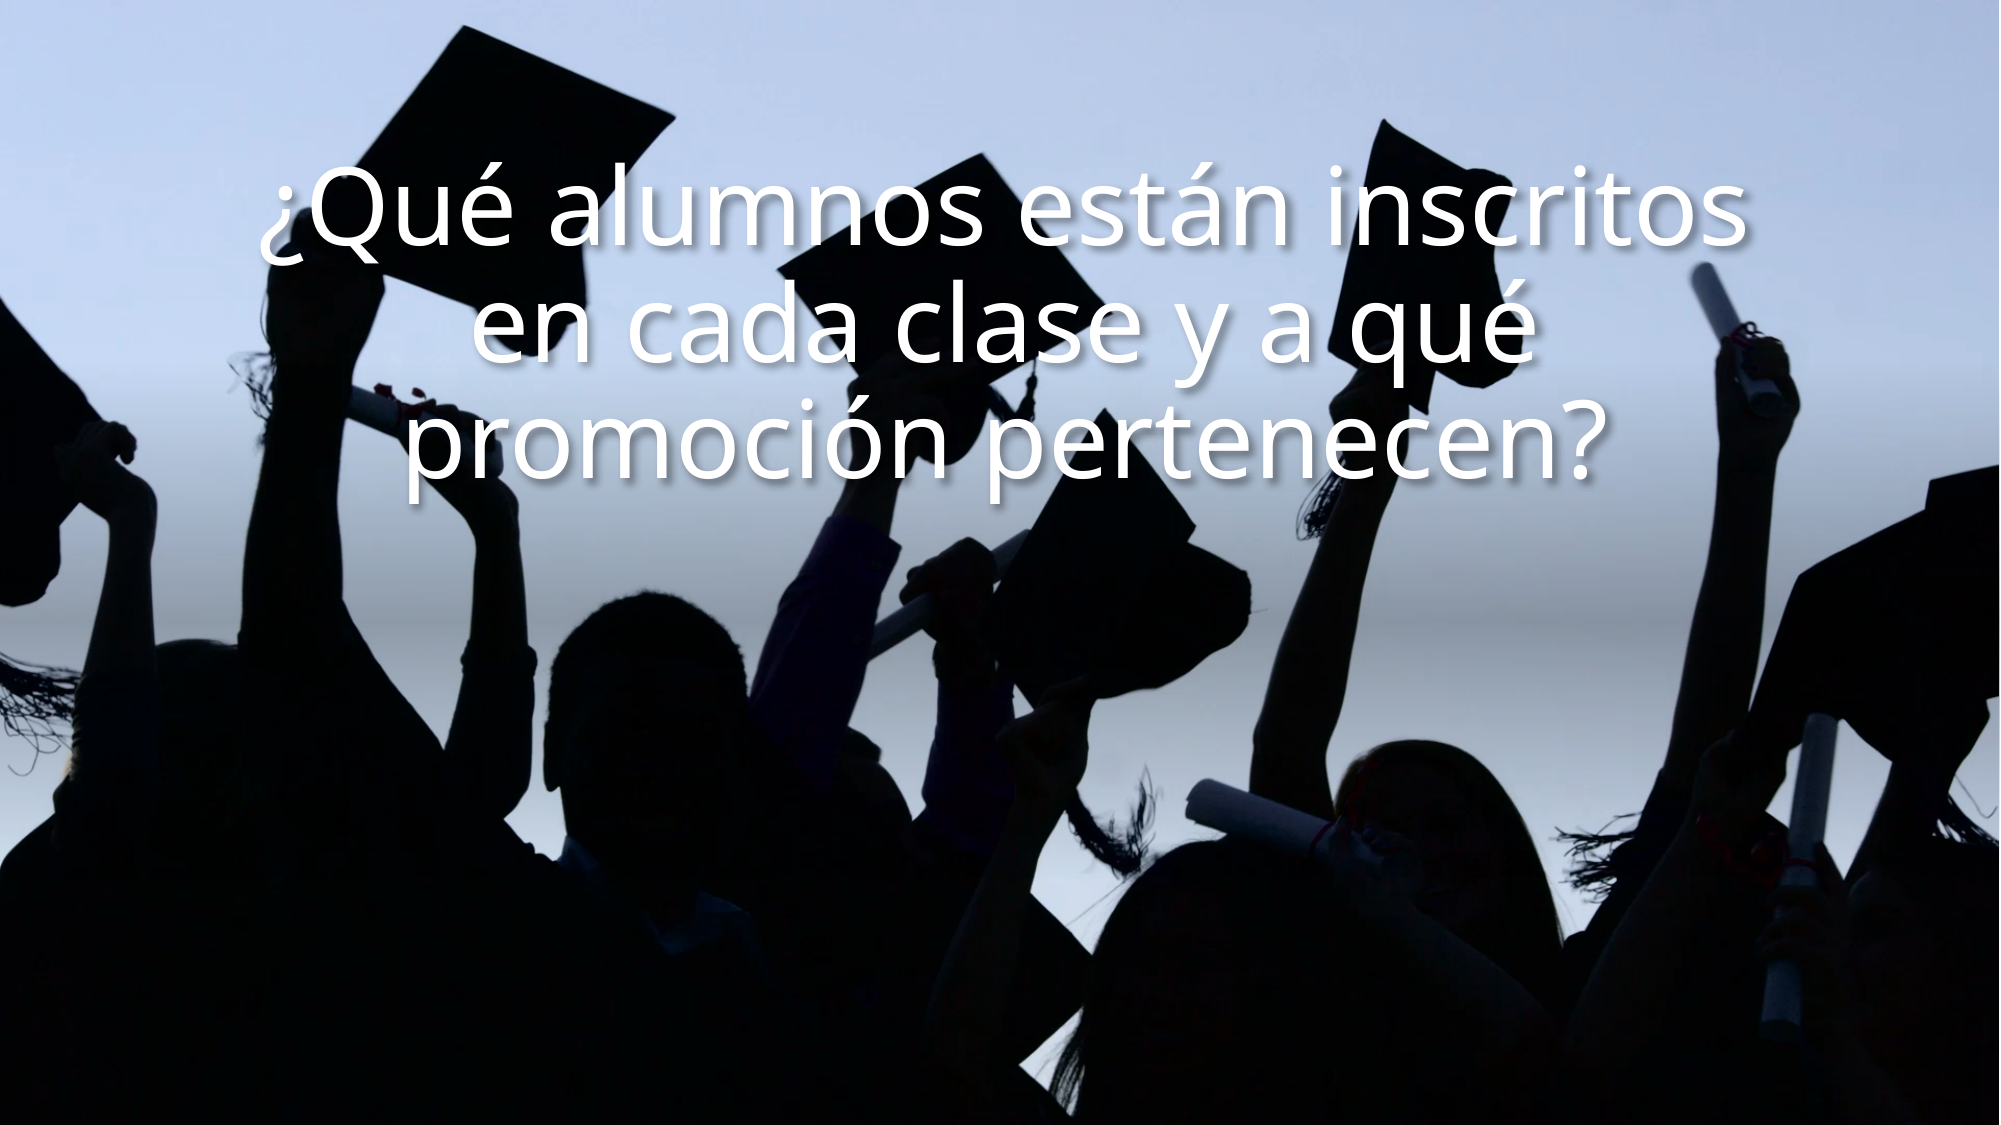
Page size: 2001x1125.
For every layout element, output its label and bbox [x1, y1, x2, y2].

text_box [0, 0, 2000, 1125]
